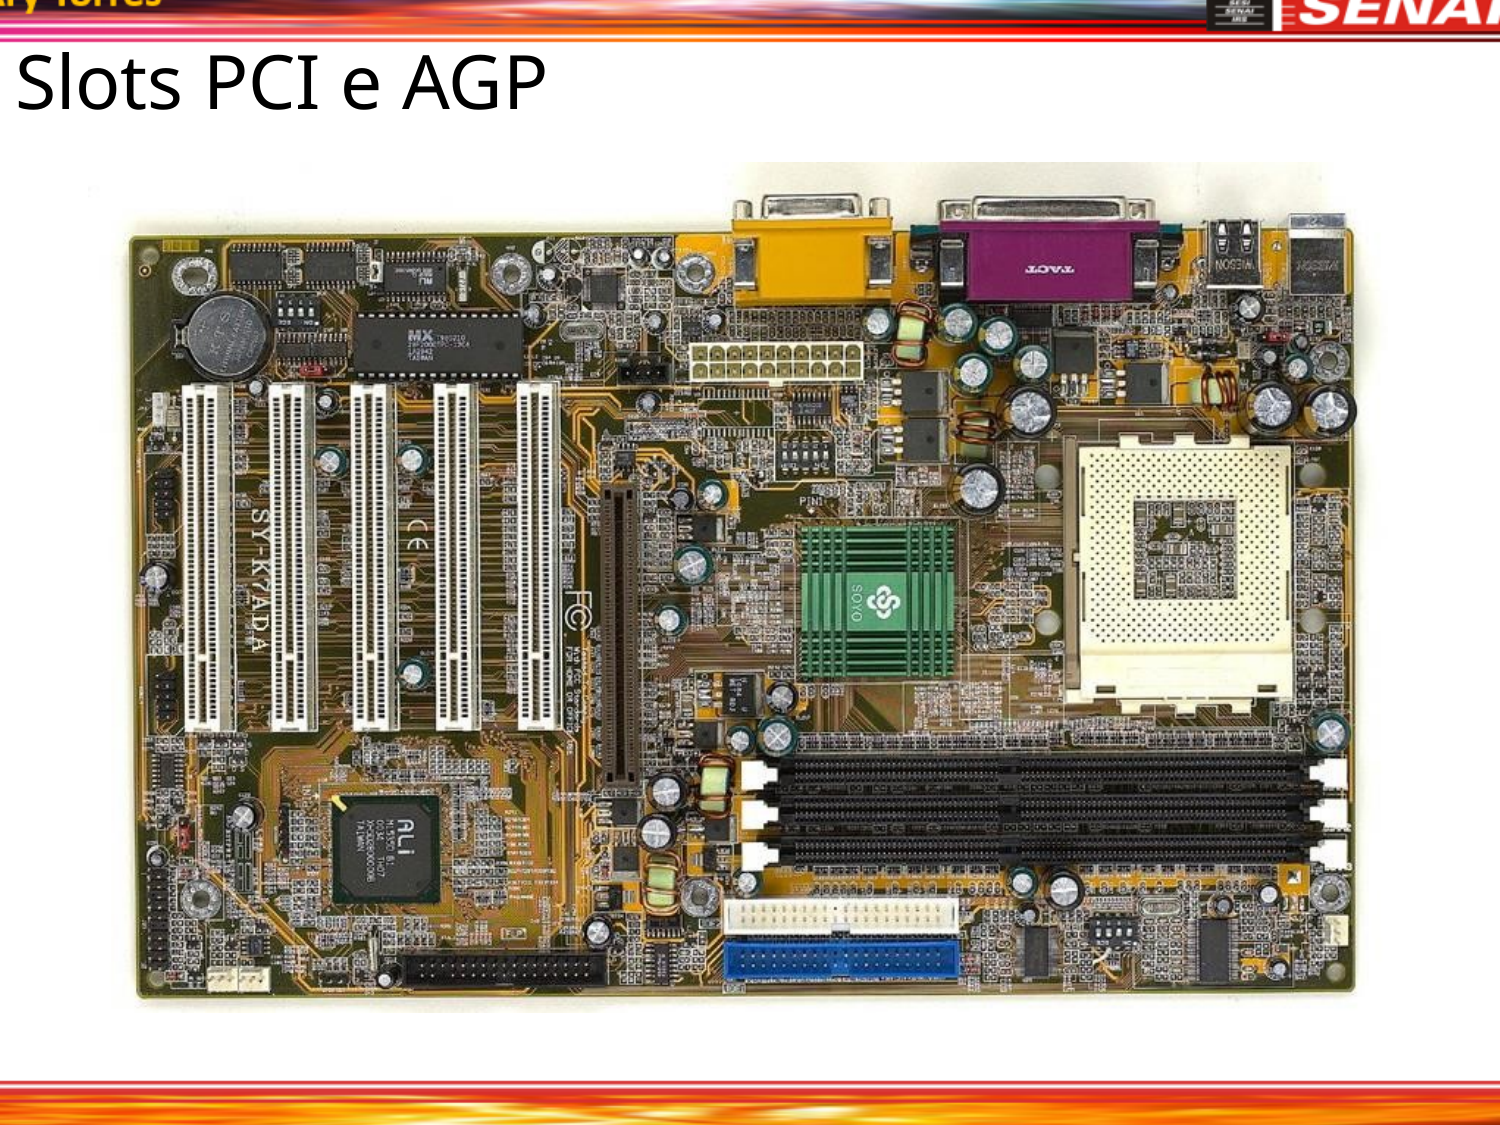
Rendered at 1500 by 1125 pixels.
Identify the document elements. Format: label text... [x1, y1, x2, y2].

picture [0, 0, 1500, 1125]
title Slots PCI e AGP [12, 32, 568, 223]
